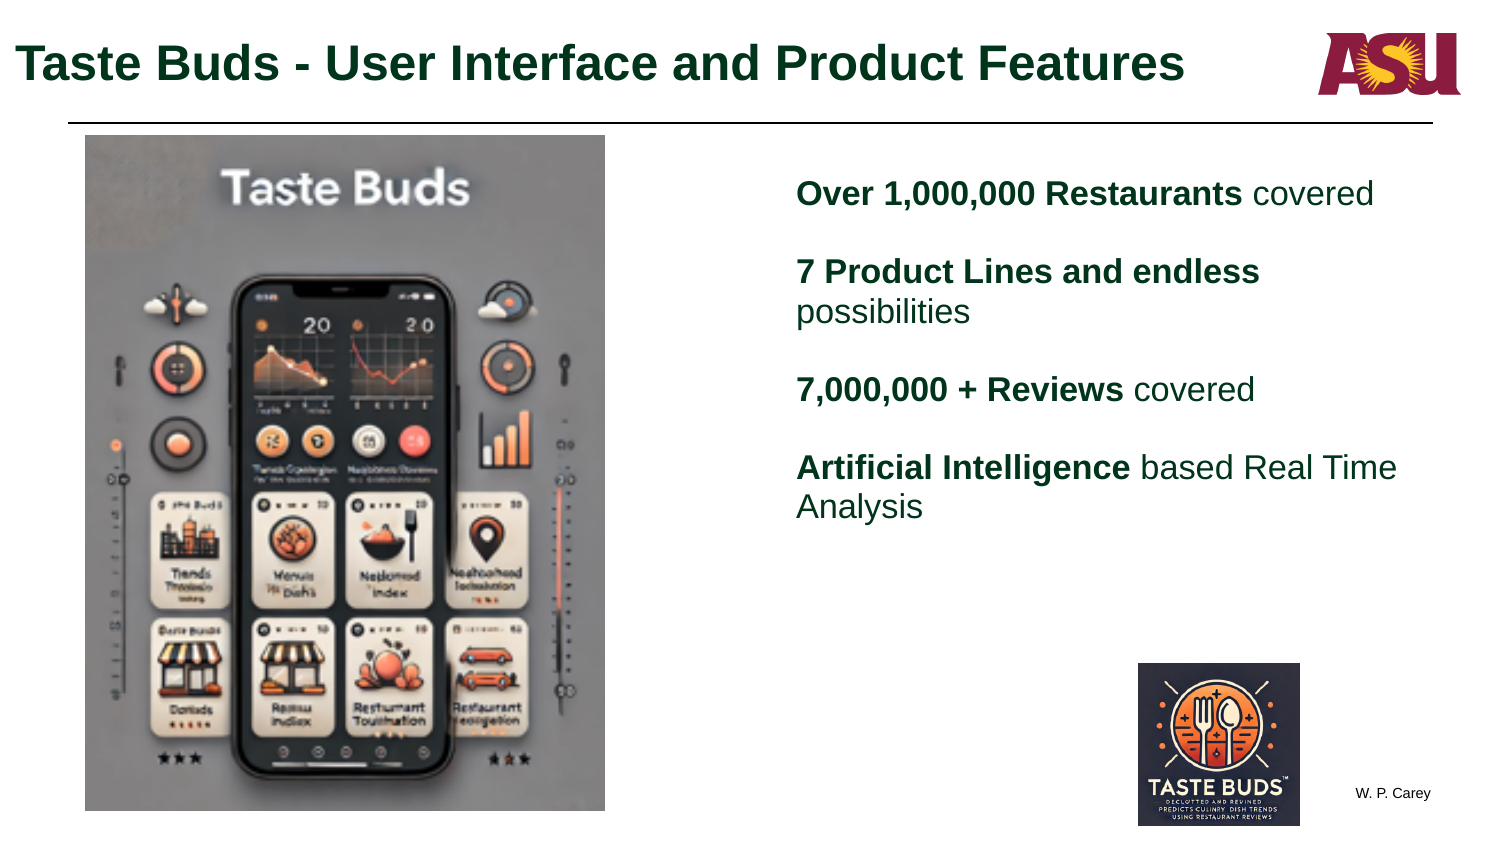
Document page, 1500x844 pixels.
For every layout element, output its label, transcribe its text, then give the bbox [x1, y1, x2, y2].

list Over 1,000,000 Restaurants covered 7 Product Lines and endless possibilities 7,000,000 + Reviews covered Artificial Intelligence based Real Time Analysis [762, 159, 1440, 685]
picture [1138, 663, 1300, 827]
title Taste Buds - User Interface and Product Features [0, 15, 1398, 110]
picture [85, 135, 605, 811]
picture [1398, 33, 1461, 95]
